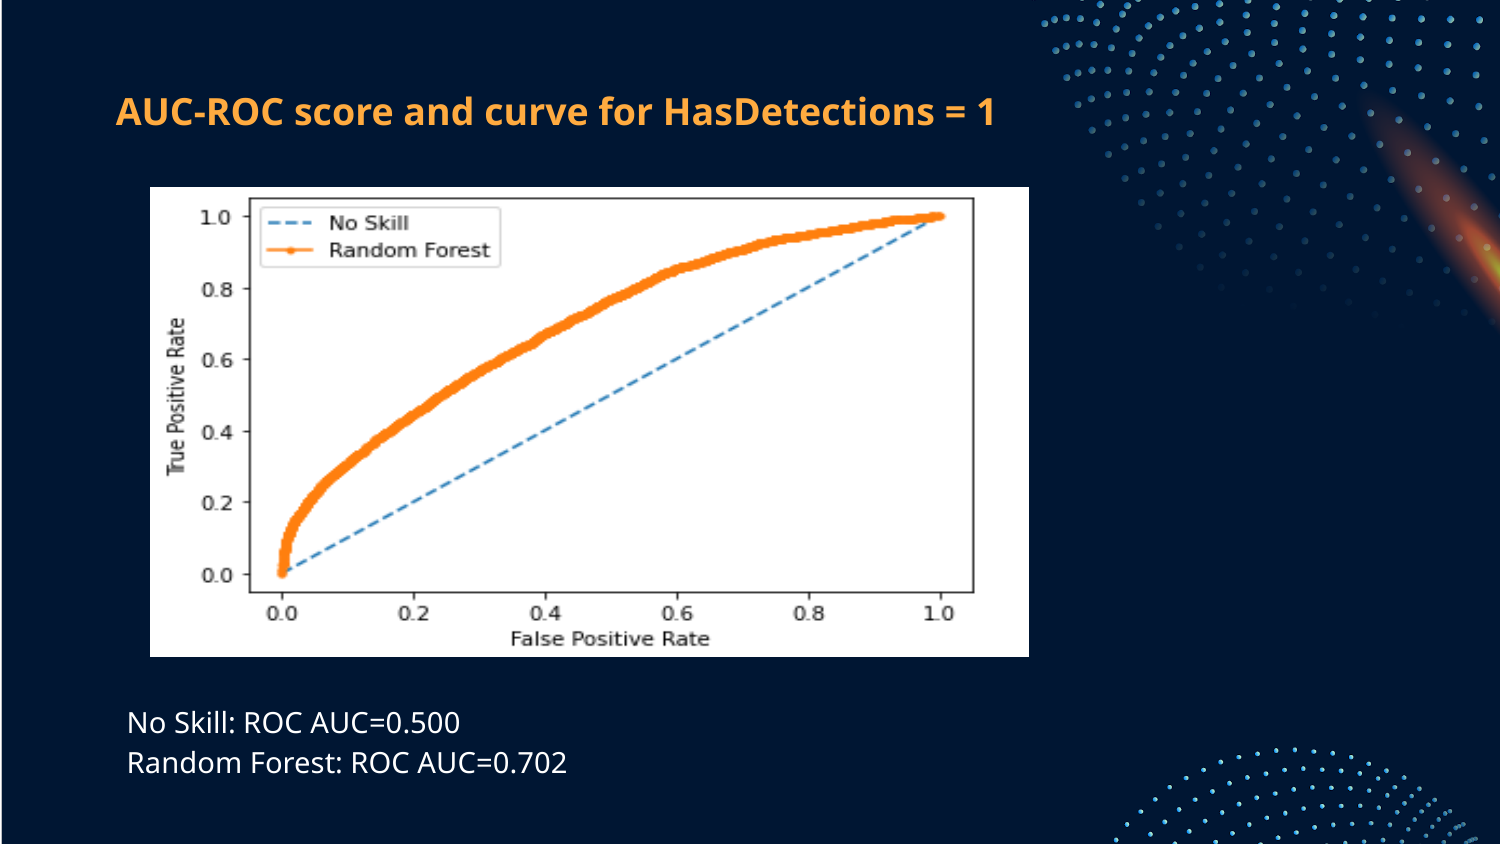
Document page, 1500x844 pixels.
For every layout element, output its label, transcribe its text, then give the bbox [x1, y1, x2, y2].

title AUC-ROC score and curve for HasDetections = 1 [100, 72, 1078, 187]
text_box No Skill: ROC AUC=0.500 Random Forest: ROC AUC=0.702 [111, 689, 1265, 830]
picture [0, 0, 1500, 844]
